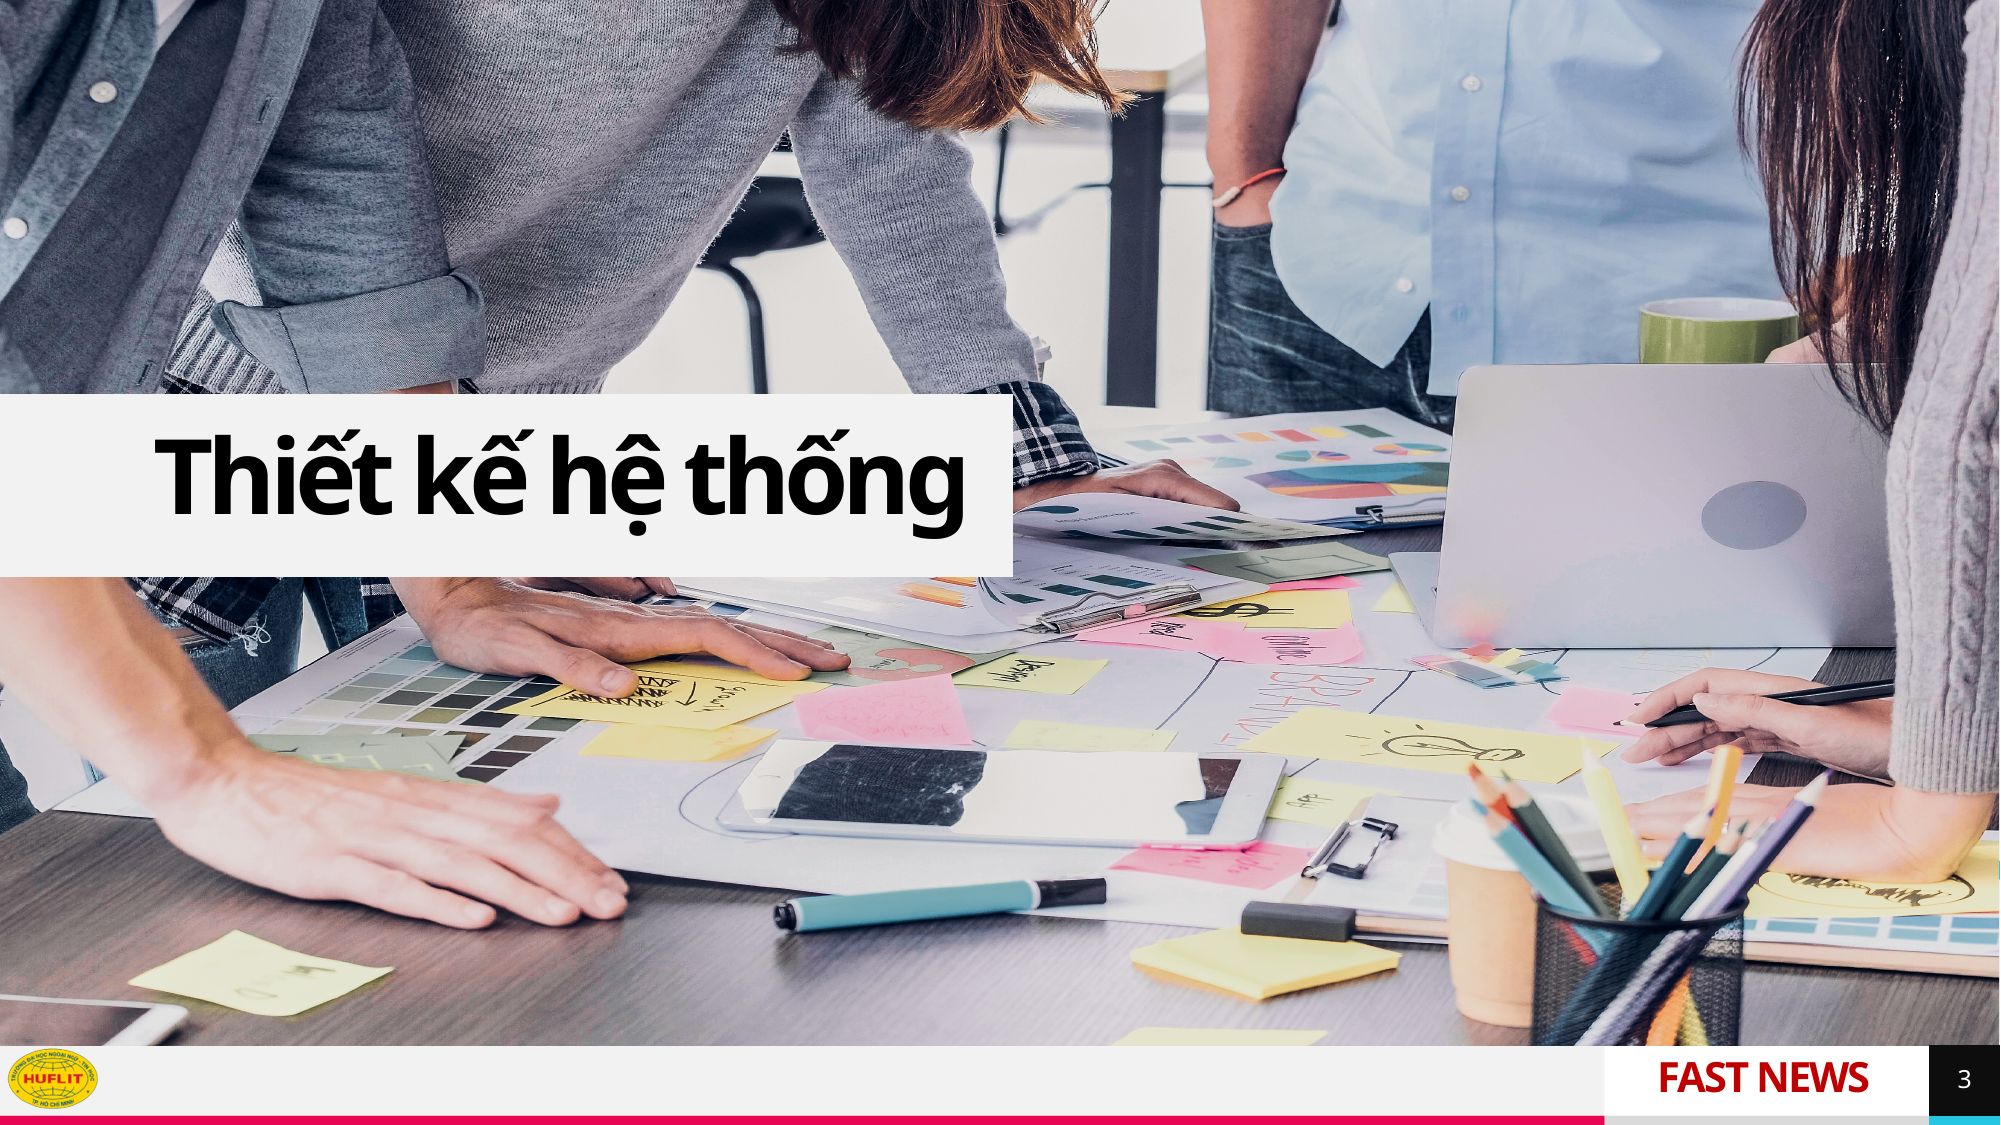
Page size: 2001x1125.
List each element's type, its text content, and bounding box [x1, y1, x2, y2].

text_box FAST NEWS [1628, 1062, 1886, 1101]
picture [0, 0, 2000, 1123]
slide_number 3 [1929, 1046, 2000, 1116]
